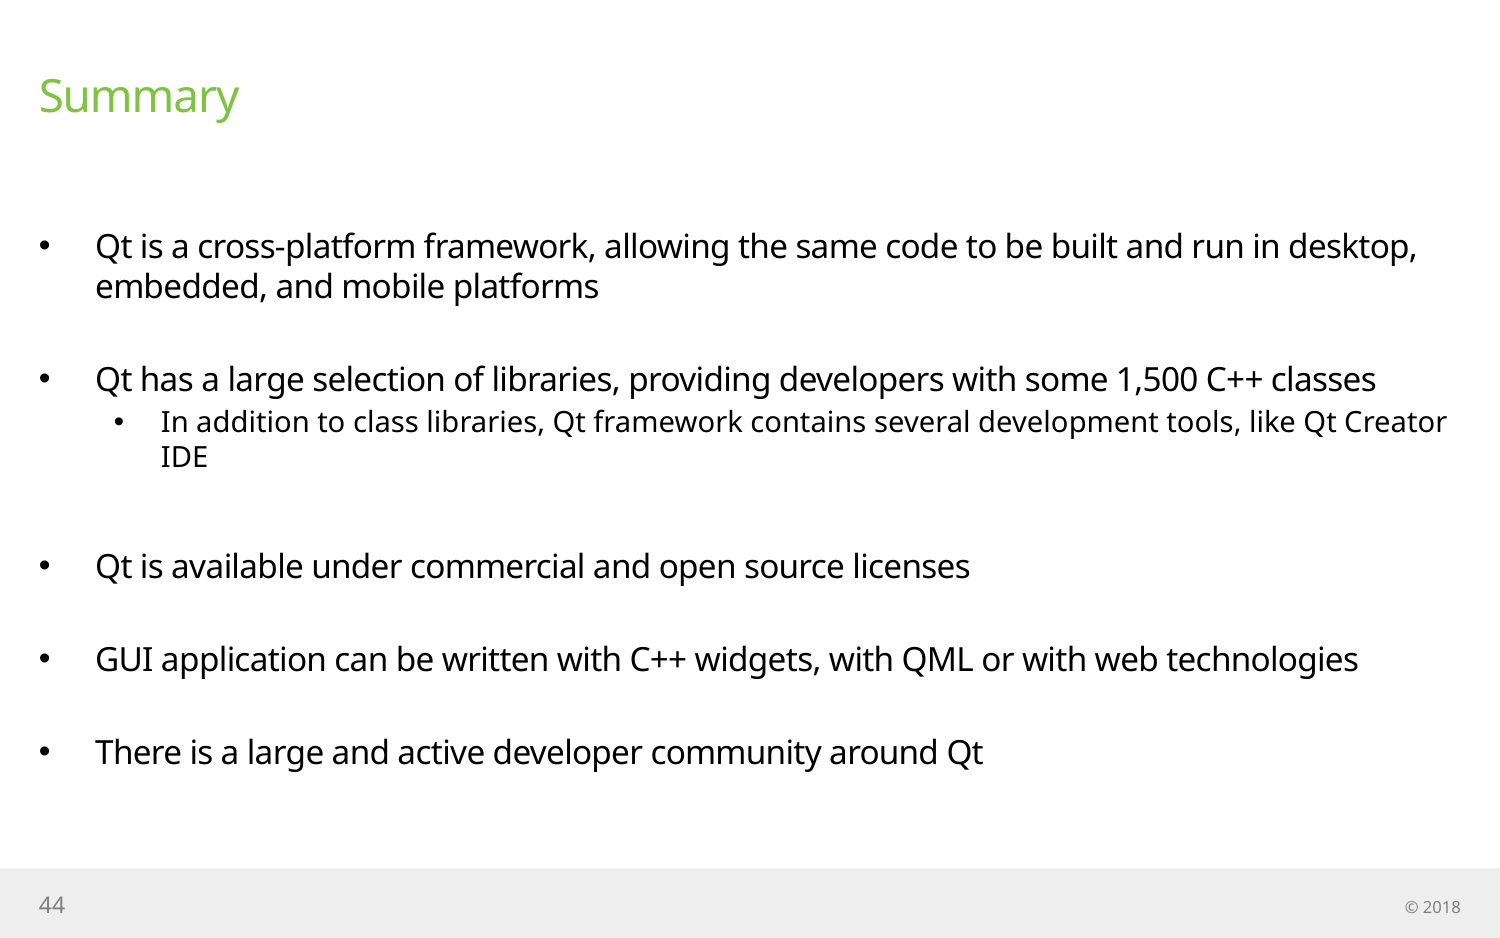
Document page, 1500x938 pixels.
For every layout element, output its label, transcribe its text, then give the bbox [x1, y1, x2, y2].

title Summary [39, 66, 1052, 195]
footer © 2018 [1188, 896, 1461, 917]
slide_number 44 [39, 892, 410, 921]
list Qt is a cross-platform framework, allowing the same code to be built and run in desktop, embedded, and mobile platforms Qt has a large selection of libraries, providing developers with some 1,500 C++ classes In addition to class libraries, Qt framework contains several development tools, like Qt Creator IDE Qt is available under commercial and open source licenses GUI application can be written with C++ widgets, with QML or with web technologies There is a large and active developer community around Qt [39, 224, 1471, 846]
